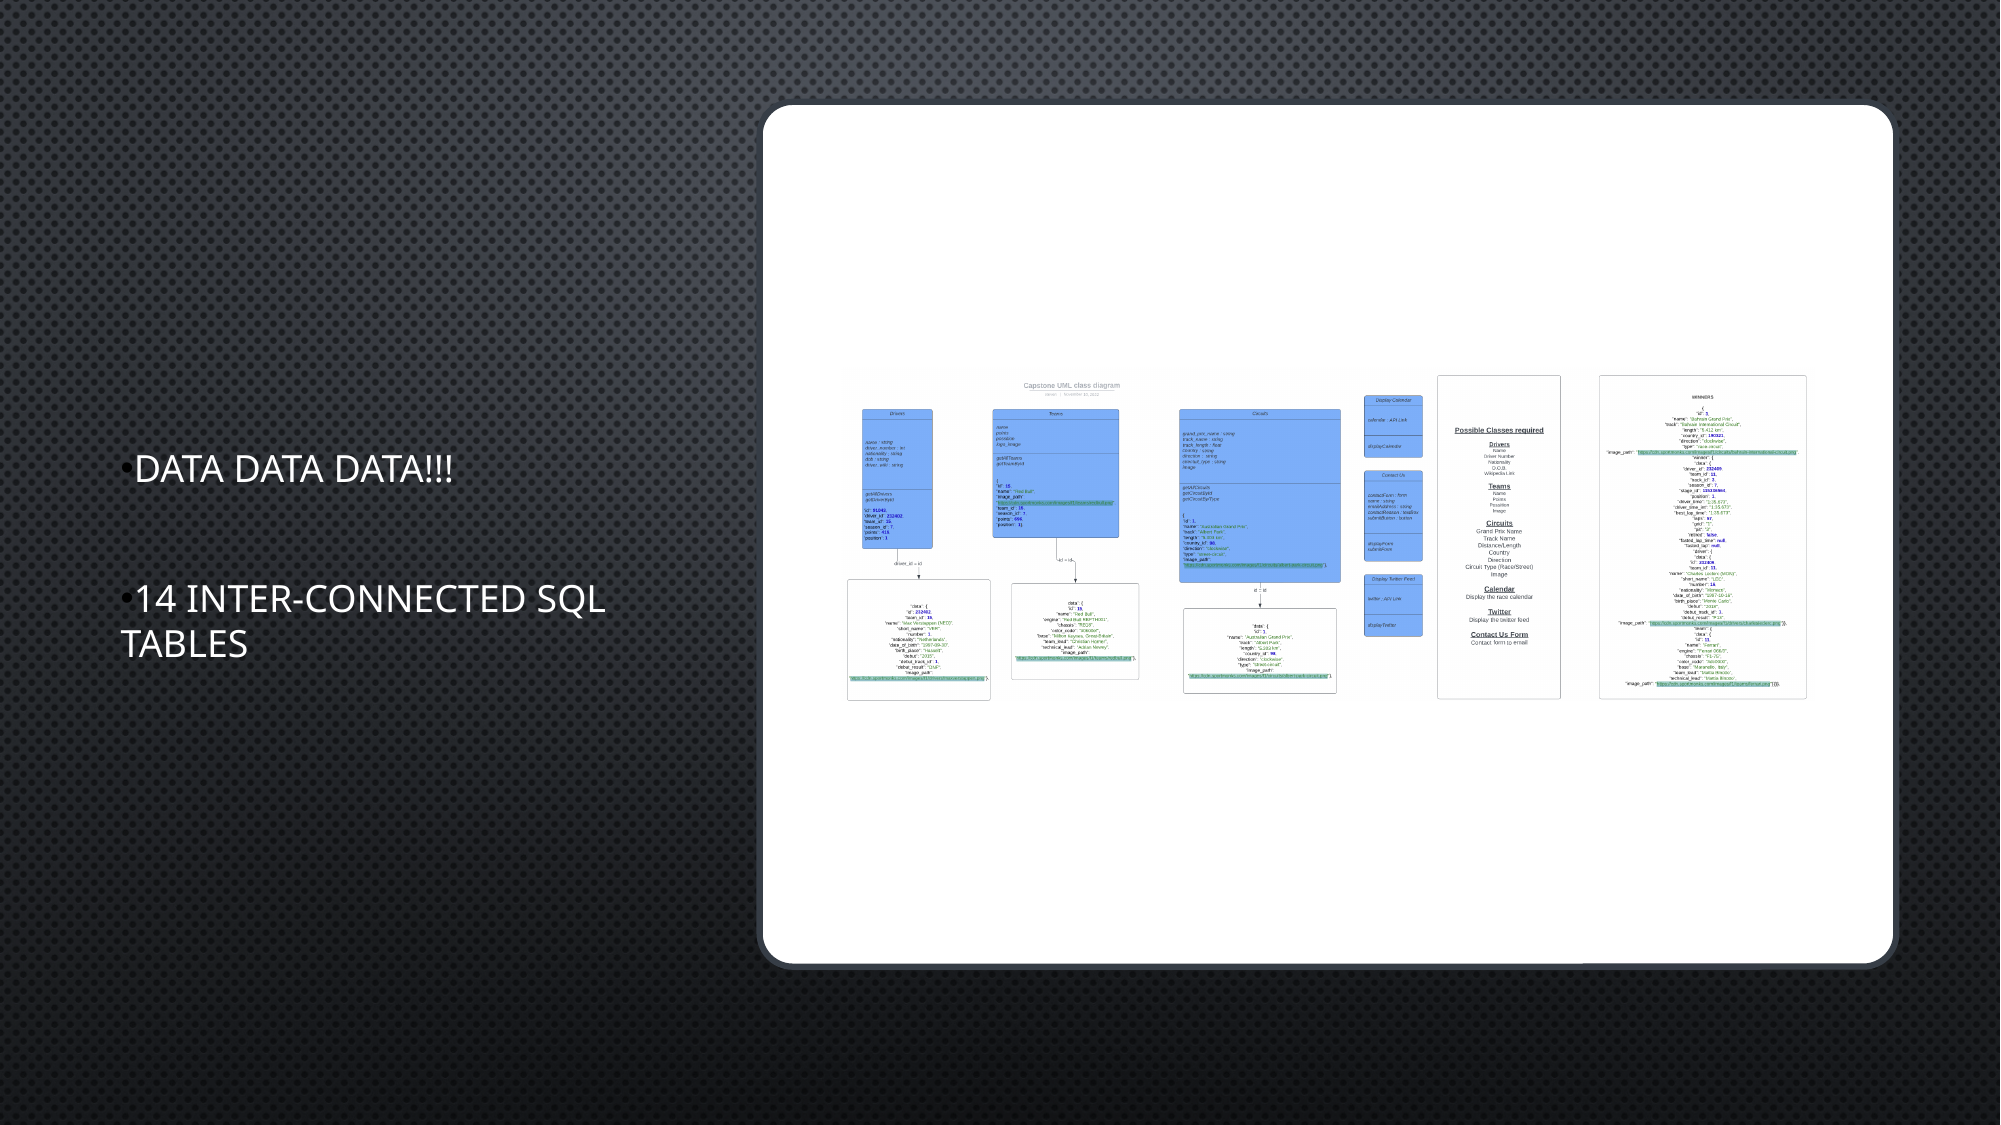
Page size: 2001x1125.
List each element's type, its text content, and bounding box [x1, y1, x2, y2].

text_box DATA DATA DATA!!! 14 inter-connected SQL tables [105, 437, 704, 965]
text_box [0, 0, 2000, 1125]
picture [840, 367, 1815, 702]
text_box [758, 100, 1898, 969]
